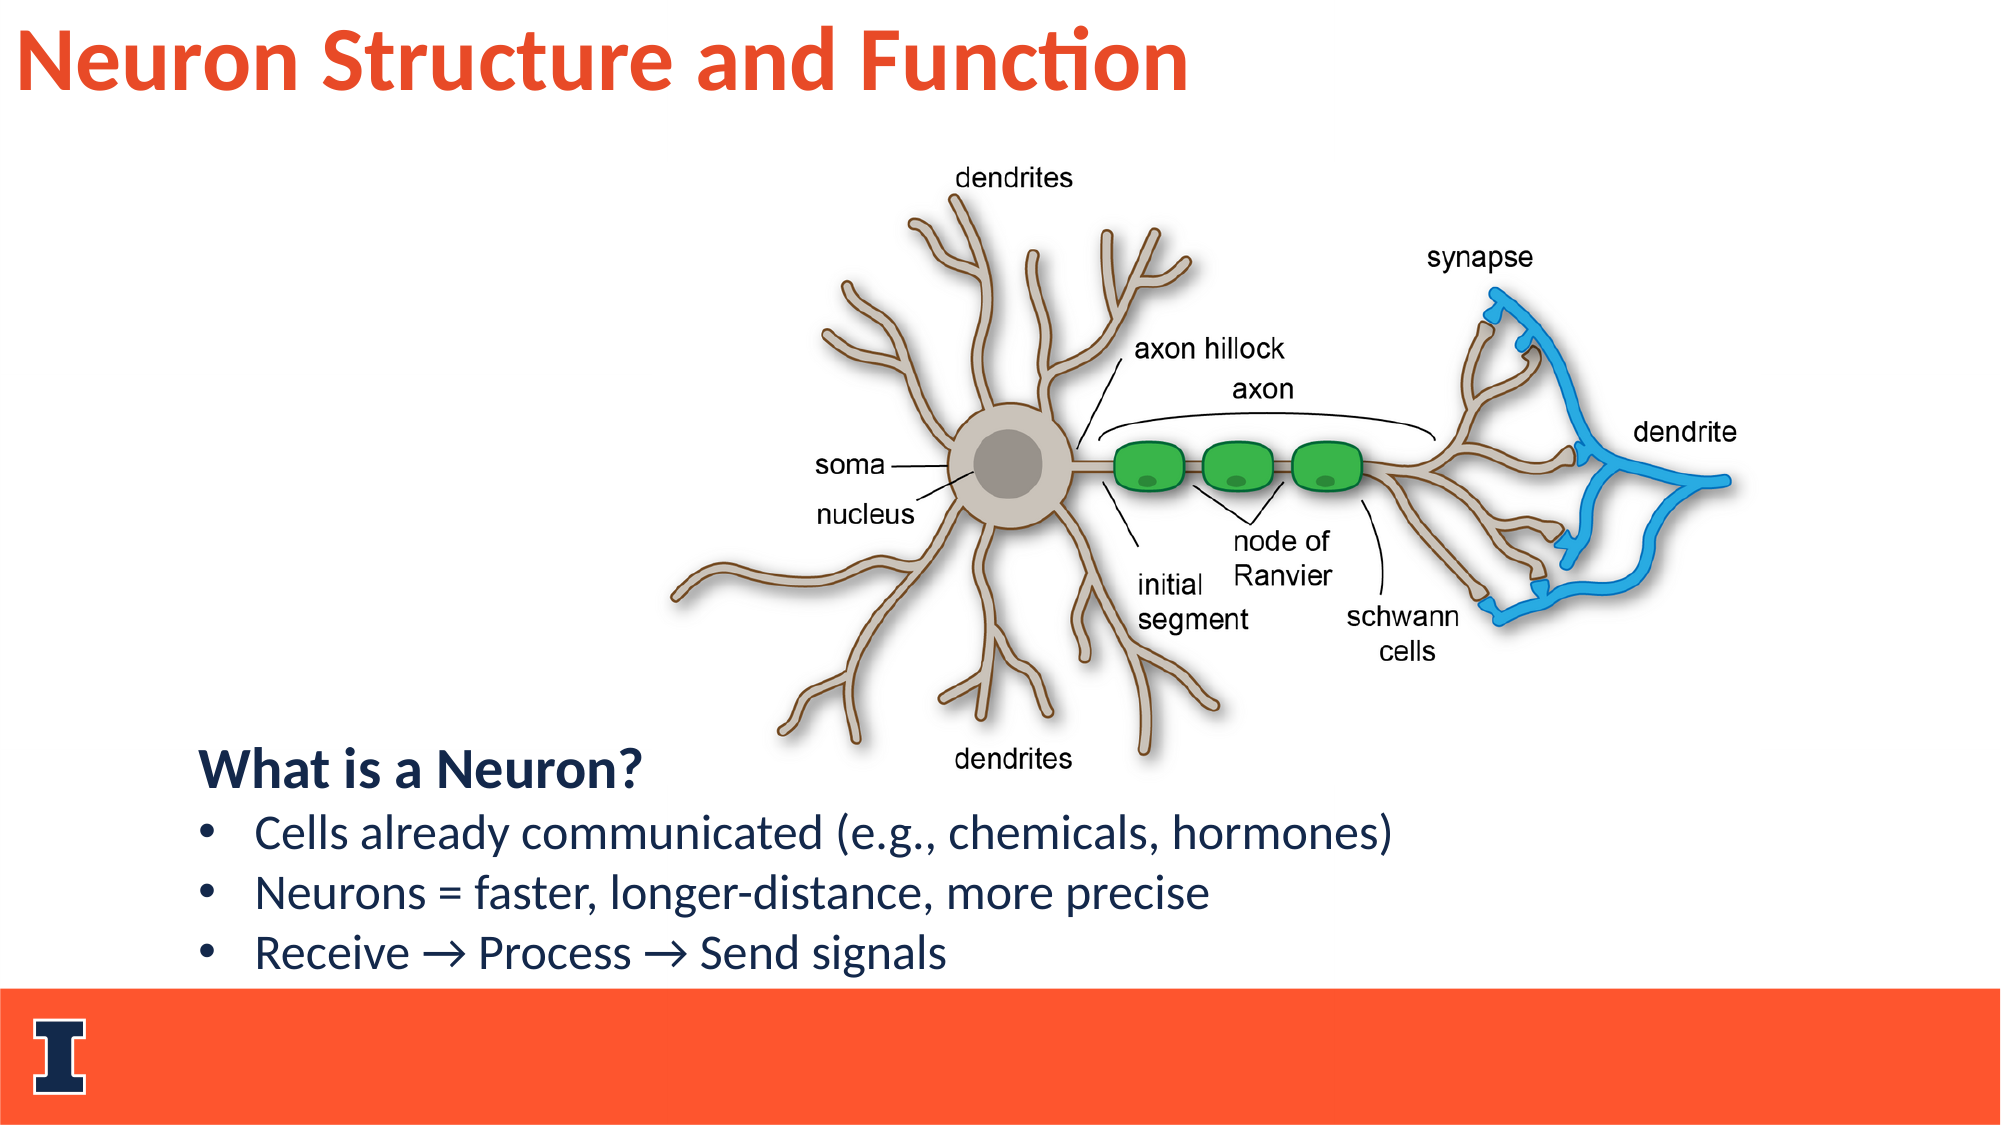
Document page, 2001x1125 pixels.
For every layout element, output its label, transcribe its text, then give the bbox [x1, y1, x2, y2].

text_box What is a Neuron? Cells already communicated (e.g., chemicals, hormones) Neurons = faster, longer-distance, more precise Receive → Process → Send signals [183, 722, 1884, 988]
text_box Neuron Structure and Function [0, 0, 1884, 121]
picture [0, 0, 2001, 1125]
